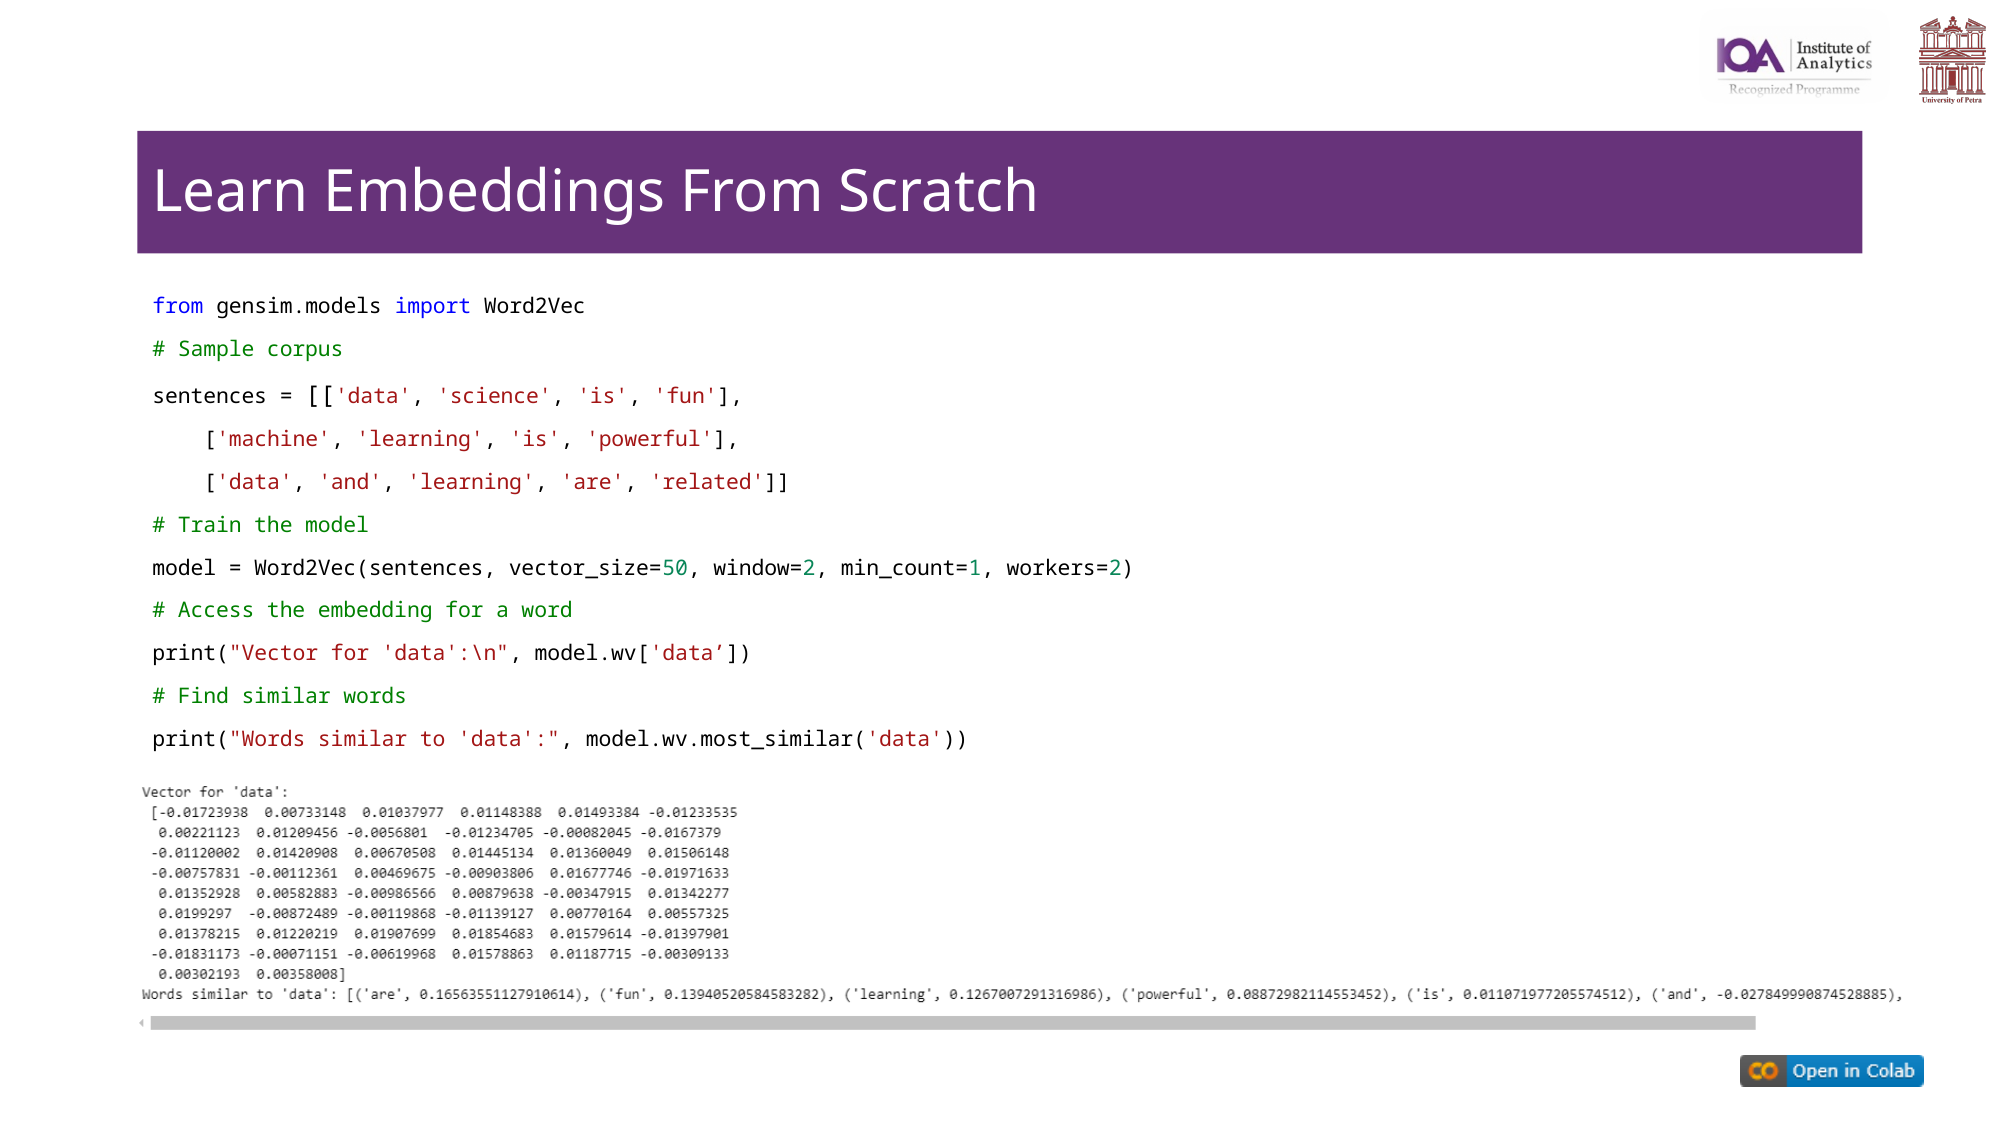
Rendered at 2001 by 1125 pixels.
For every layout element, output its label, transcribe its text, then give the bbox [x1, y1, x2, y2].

picture [137, 783, 1904, 1032]
list from gensim.models import Word2Vec # Sample corpus sentences = [['data', 'science', 'is', 'fun'], ['machine', 'learning', 'is', 'powerful'], ['data', 'and', 'learning', 'are', 'related']] # Train the model model = Word2Vec(sentences, vector_size=50, window=2, min_count=1, workers=2) # Access the embedding for a word print("Vector for 'data':\n", model.wv['data’]) # Find similar words print("Words similar to 'data':", model.wv.most_similar('data')) [137, 279, 1170, 761]
picture [1919, 16, 1986, 111]
title Learn Embeddings From Scratch [137, 130, 1863, 254]
picture [1740, 1055, 1924, 1087]
picture [1728, 37, 1861, 75]
